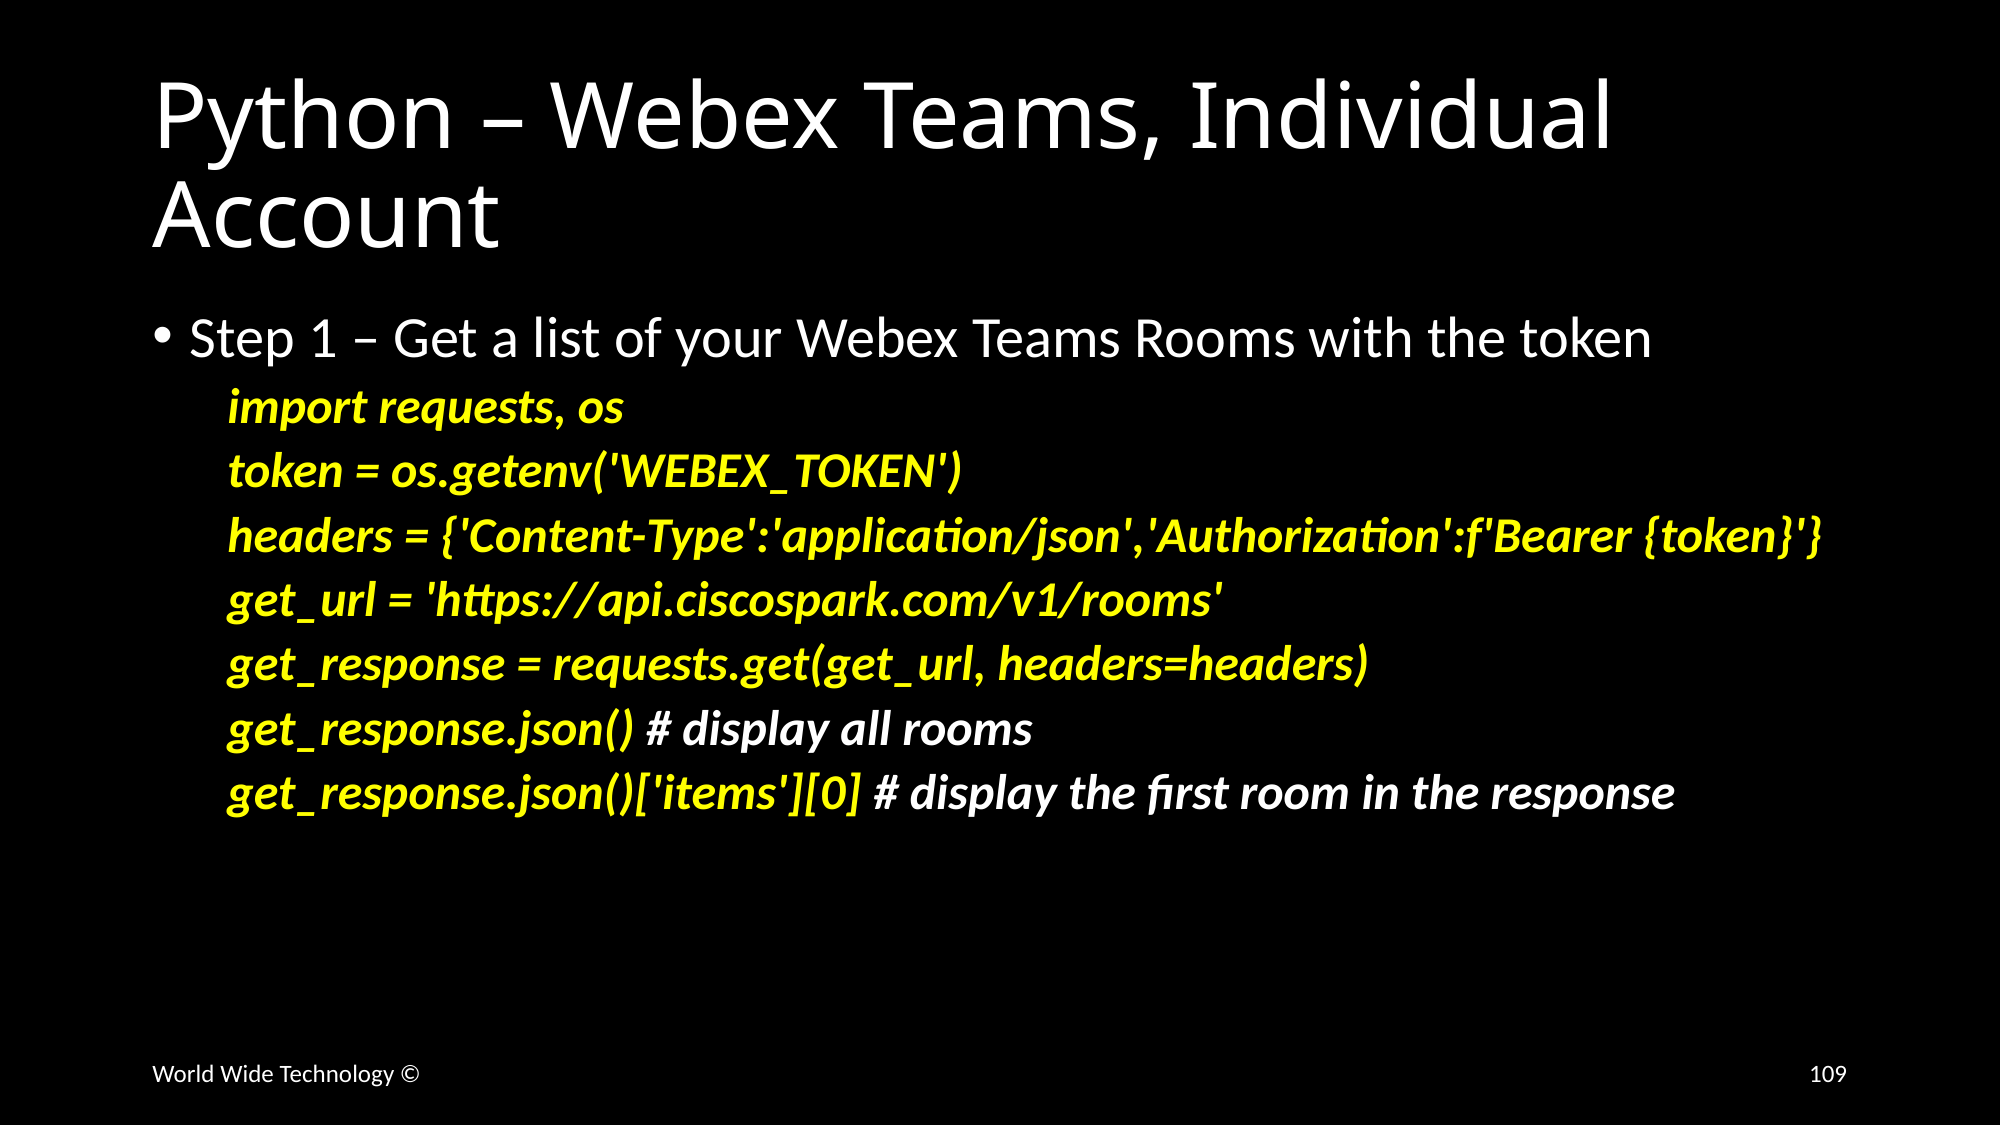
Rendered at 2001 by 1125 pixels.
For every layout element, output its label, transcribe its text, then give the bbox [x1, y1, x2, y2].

list Step 1 – Get a list of your Webex Teams Rooms with the token import requests, os token = os.getenv('WEBEX_TOKEN') headers = {'Content-Type':'application/json','Authorization':f'Bearer {token}'} get_url = 'https://api.ciscospark.com/v1/rooms' get_response = requests.get(get_url, headers=headers) get_response.json() # display all rooms get_response.json()['items'][0] # display the first room in the response [137, 299, 1863, 1014]
slide_number World Wide Technology © [137, 1042, 588, 1103]
slide_number 109 [1412, 1042, 1863, 1103]
title Python – Webex Teams, Individual Account [137, 59, 1863, 278]
